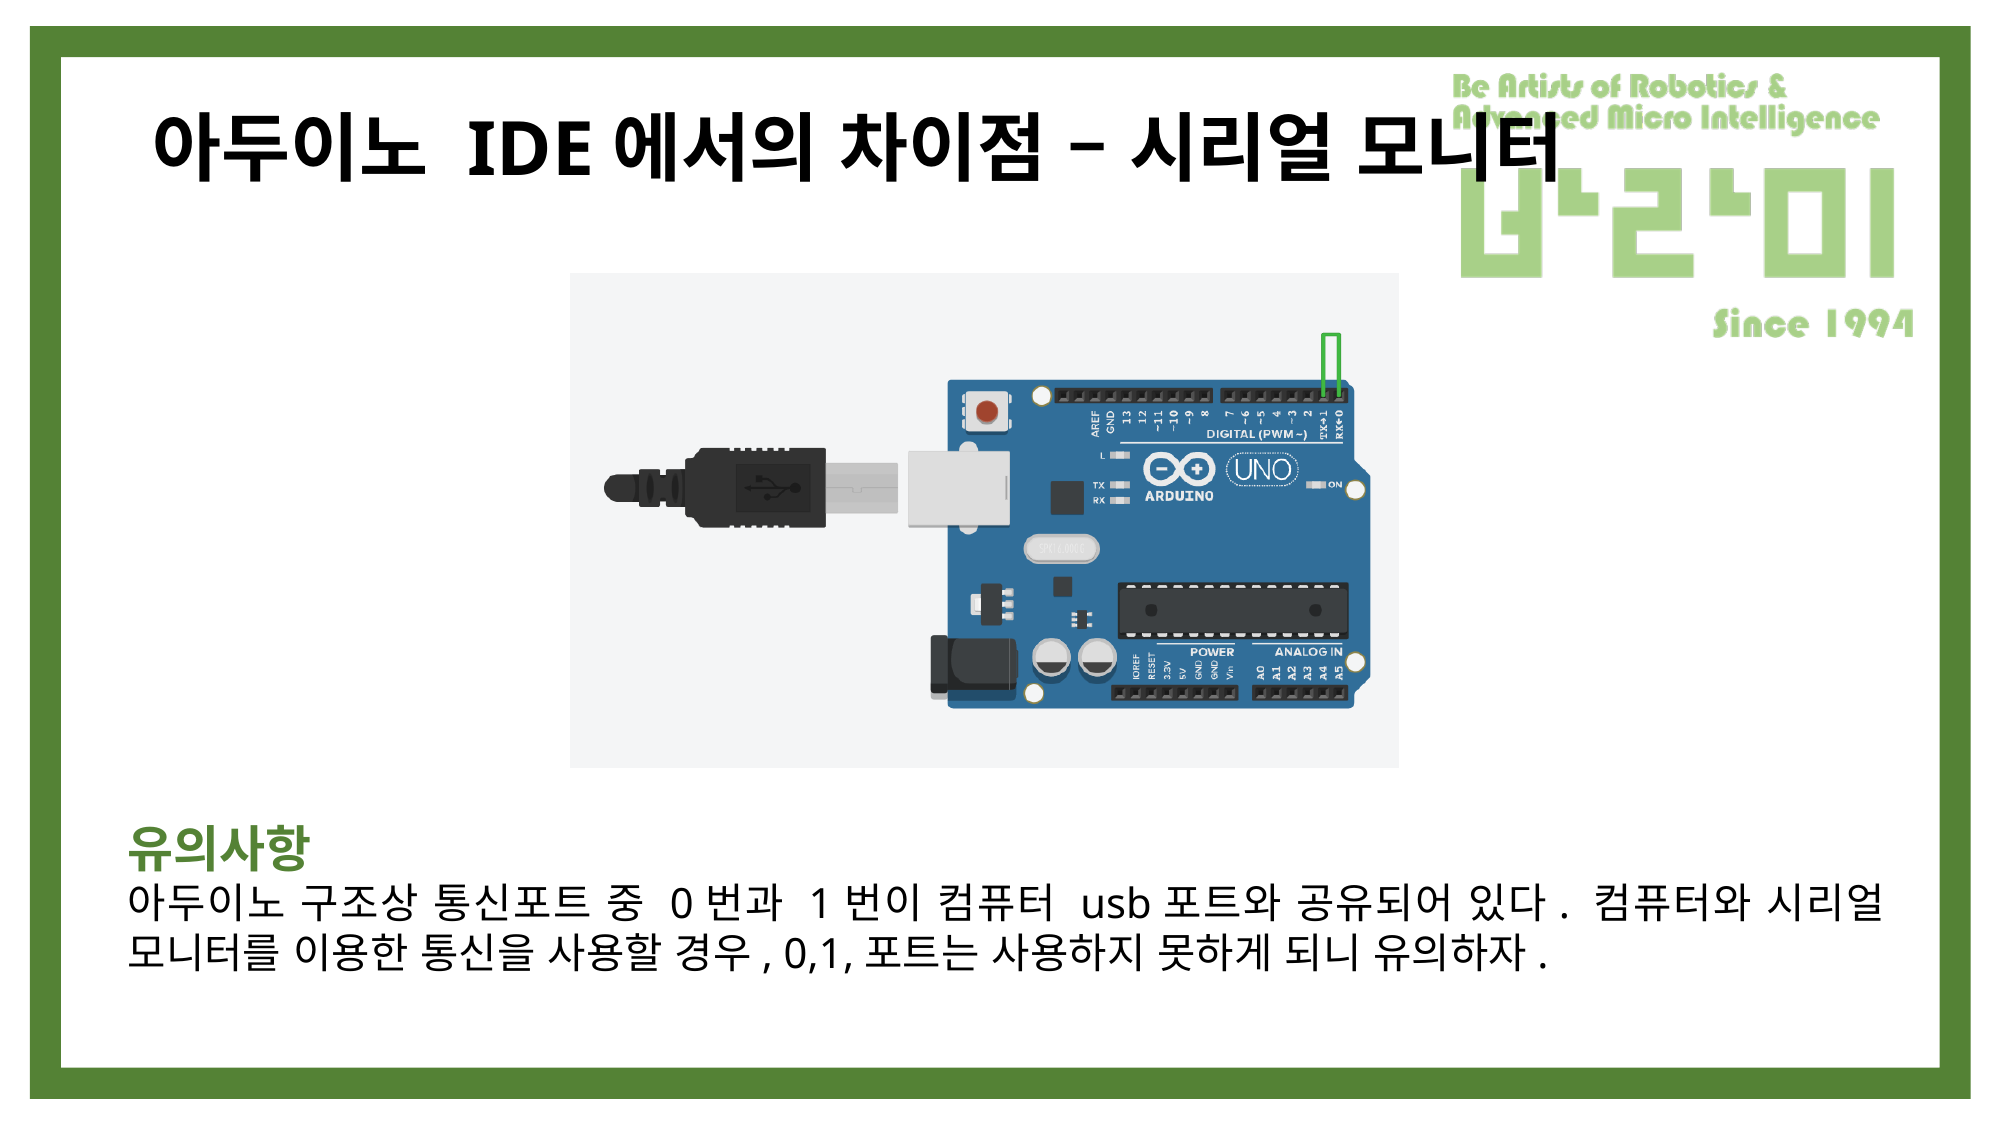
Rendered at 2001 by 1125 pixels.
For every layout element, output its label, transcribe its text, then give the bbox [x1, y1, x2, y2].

text_box 유의사항 아두이노 구조상 통신포트 중 0번과 1번이 컴퓨터 usb포트와 공유되어 있다. 컴퓨터와 시리얼 모니터를 이용한 통신을 사용할 경우, 0,1,포트는 사용하지 못하게 되니 유의하자. [112, 809, 1900, 985]
title 아두이노 IDE에서의 차이점 – 시리얼 모니터 [137, 84, 1863, 219]
picture [570, 273, 1399, 768]
picture [1448, 59, 1939, 354]
